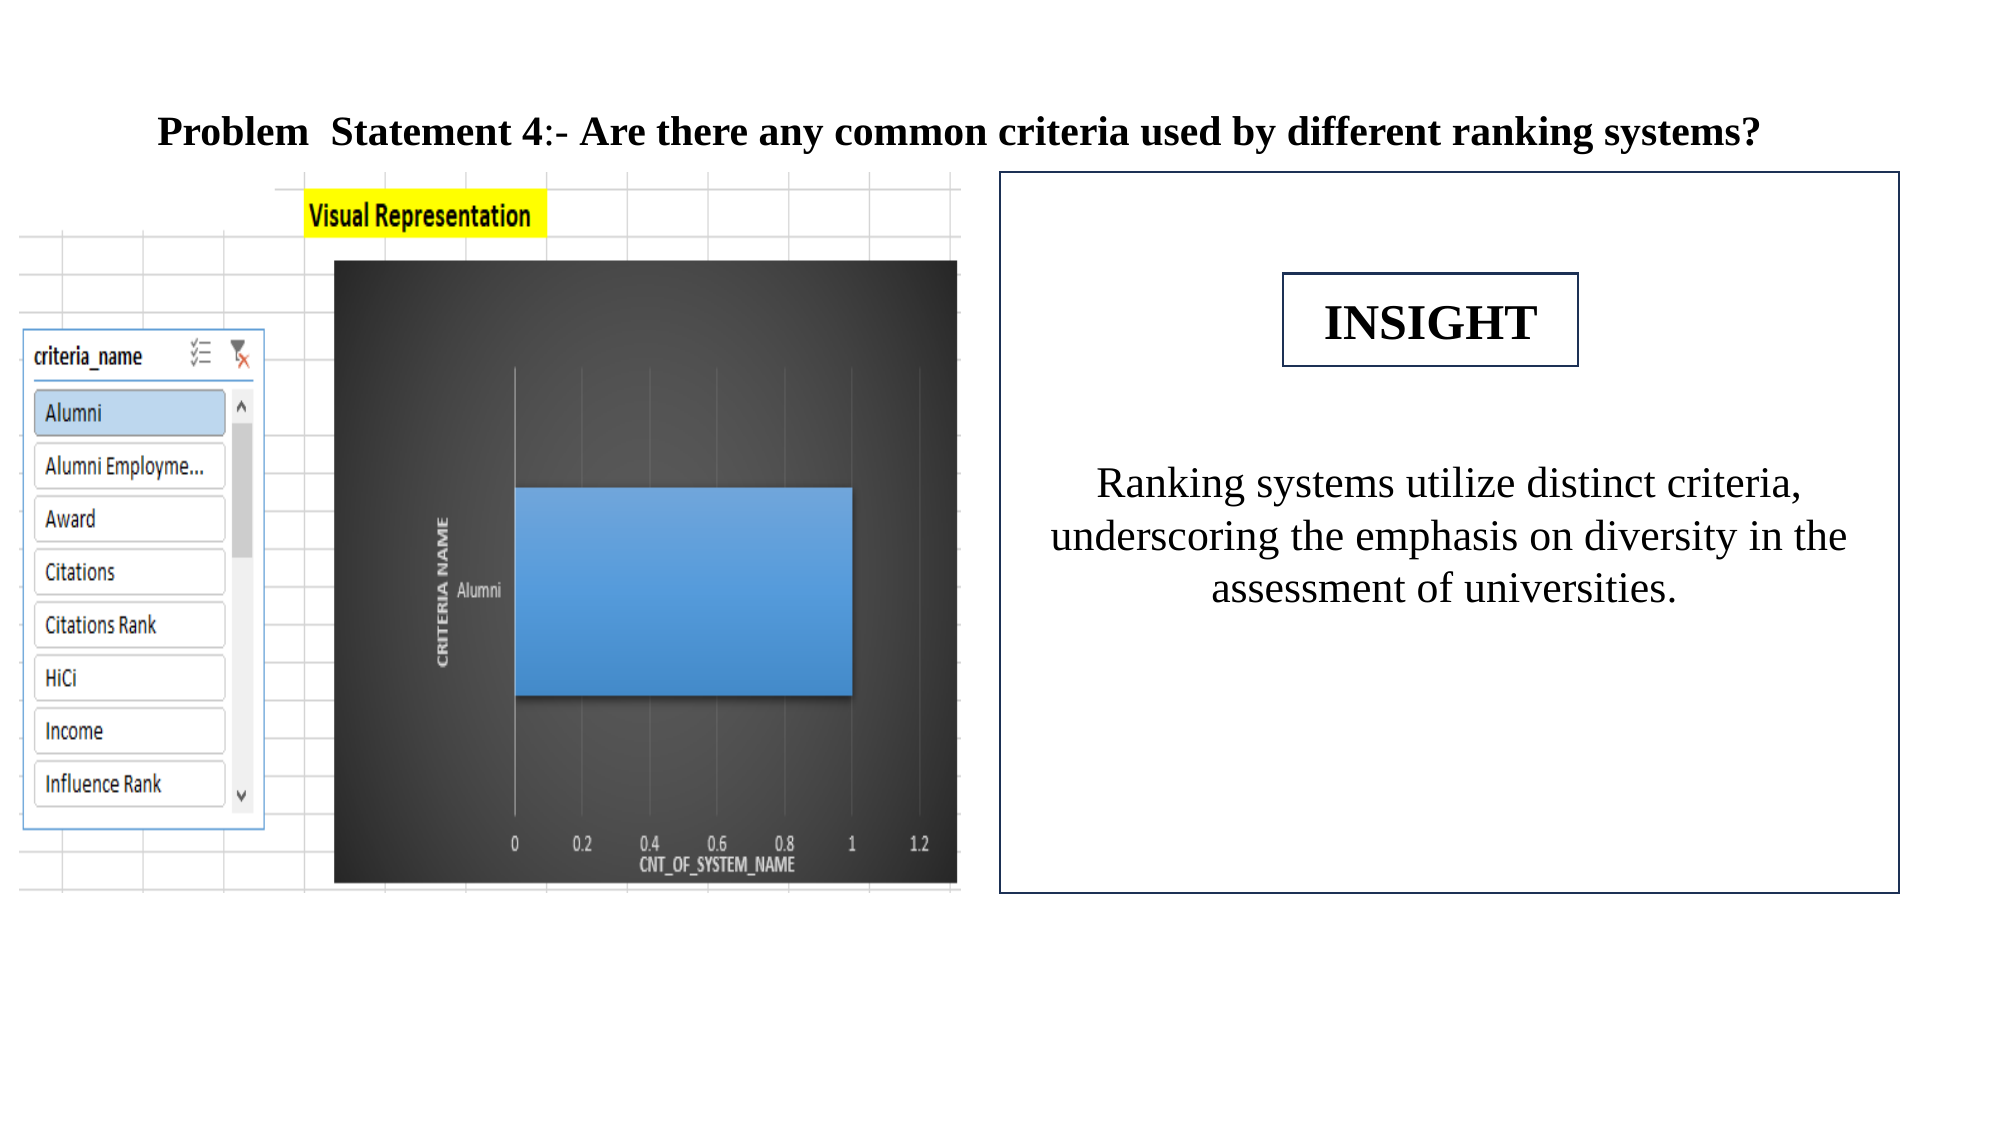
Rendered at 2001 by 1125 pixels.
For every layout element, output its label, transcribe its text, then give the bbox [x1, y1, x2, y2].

text_box Ranking systems utilize distinct criteria, underscoring the emphasis on diversity in the assessment of universities. [999, 171, 1900, 894]
text_box Problem Statement 4:- Are there any common criteria used by different ranking systems? [69, 103, 1851, 156]
text_box INSIGHT [1282, 272, 1579, 367]
picture [19, 172, 961, 894]
